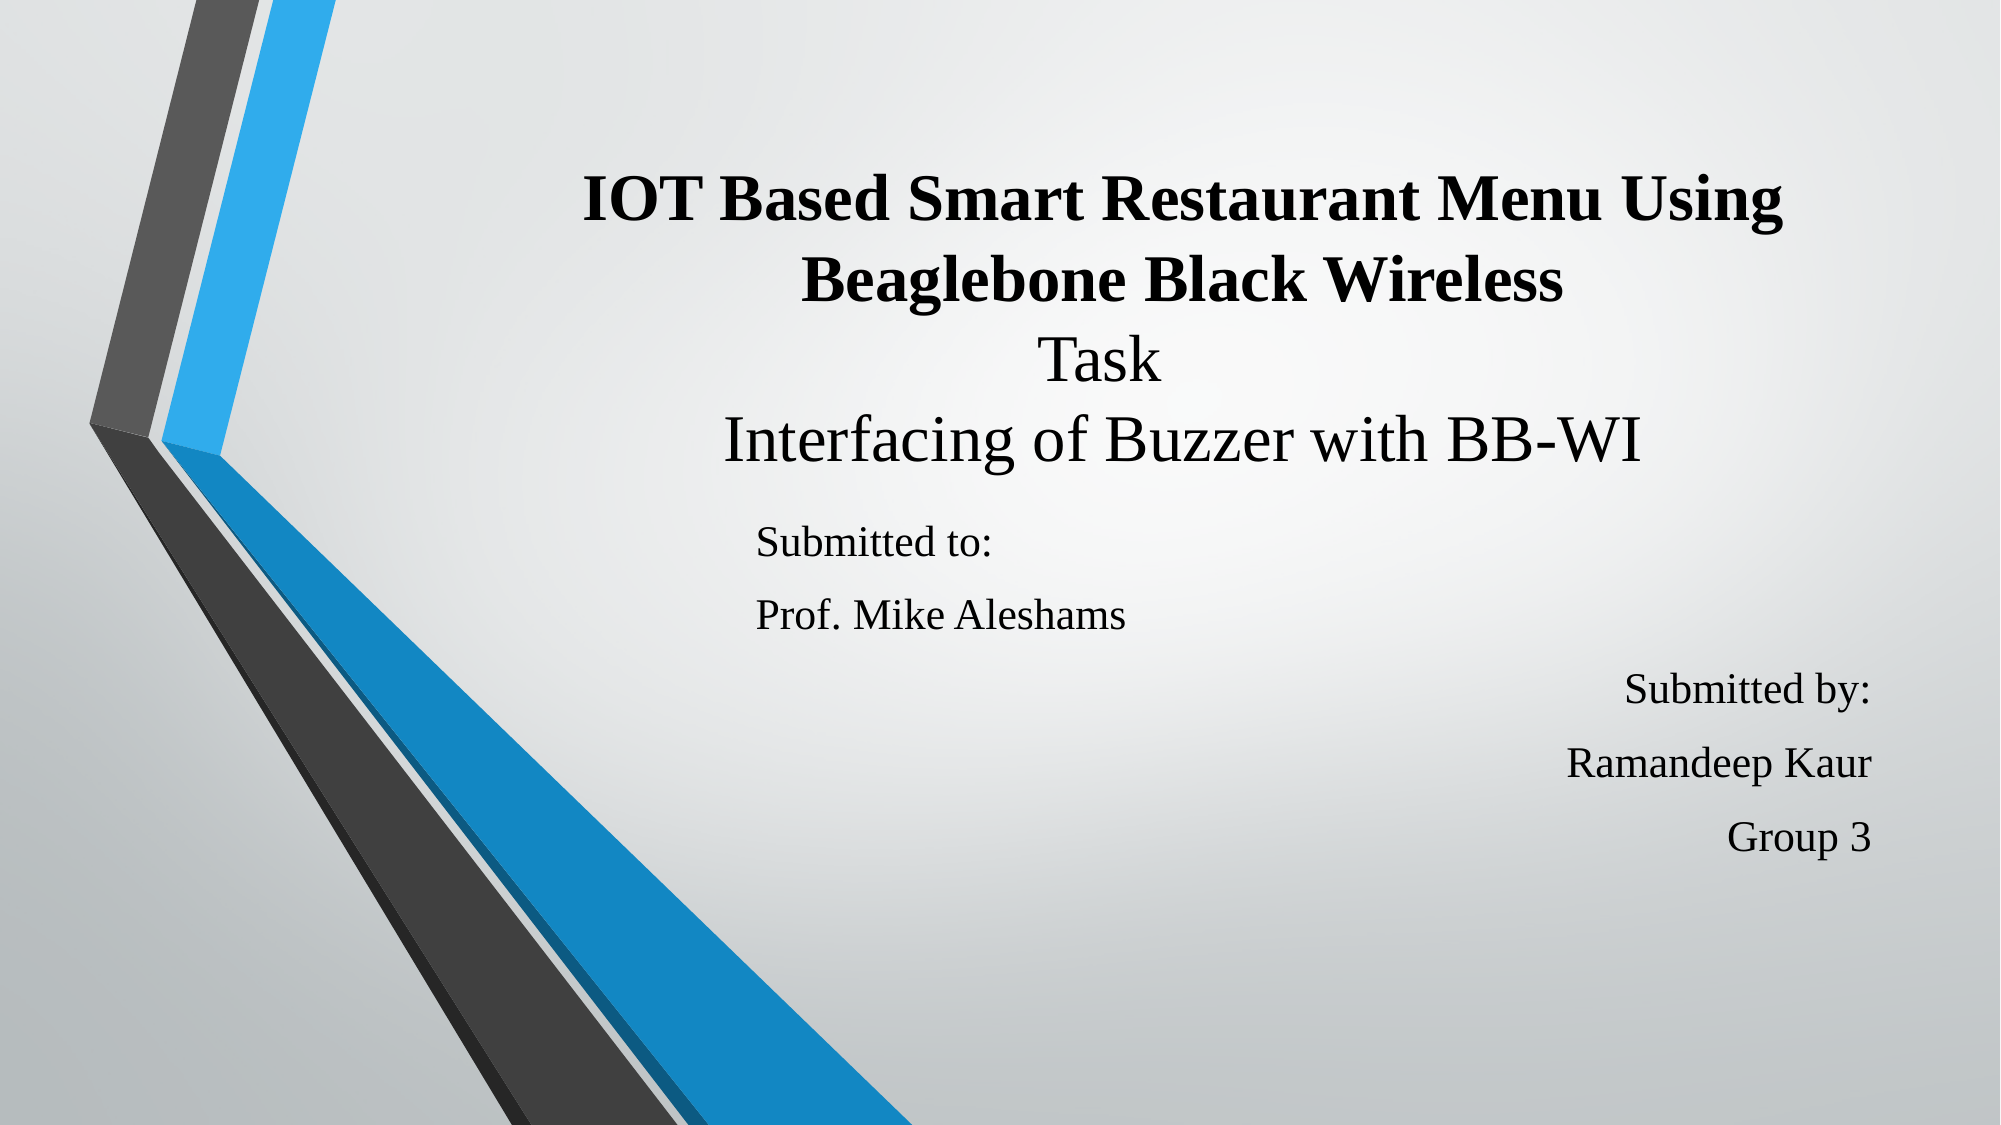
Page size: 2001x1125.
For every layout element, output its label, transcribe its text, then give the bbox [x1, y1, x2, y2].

subtitle Submitted to: Prof. Mike Aleshams Submitted by: Ramandeep Kaur Group 3 [740, 504, 1887, 884]
title IOT Based Smart Restaurant Menu Using Beaglebone Black Wireless Task Interfacing of Buzzer with BB-WI [480, 103, 1887, 483]
